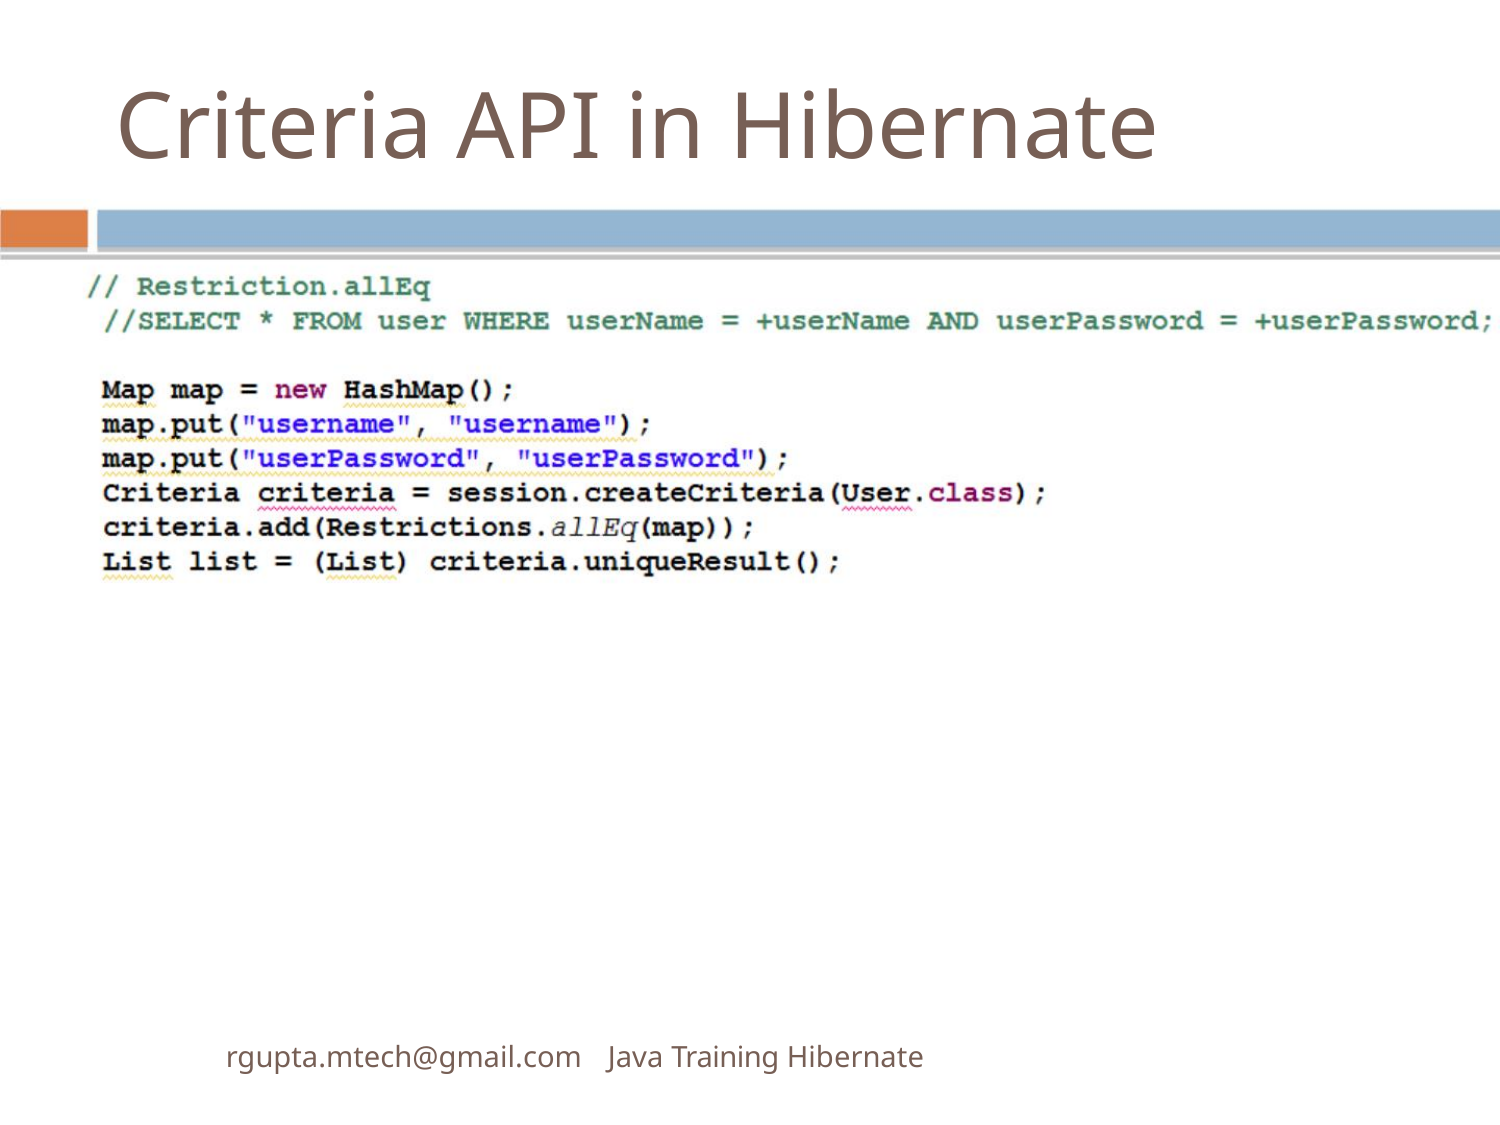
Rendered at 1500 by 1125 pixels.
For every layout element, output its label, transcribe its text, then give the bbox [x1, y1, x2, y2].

text_box rgupta.mtech@gmail.com Java Training Hibernate [225, 1039, 999, 1074]
text_box [0, 0, 1500, 1125]
text_box Criteria API in Hibernate [115, 70, 1247, 177]
